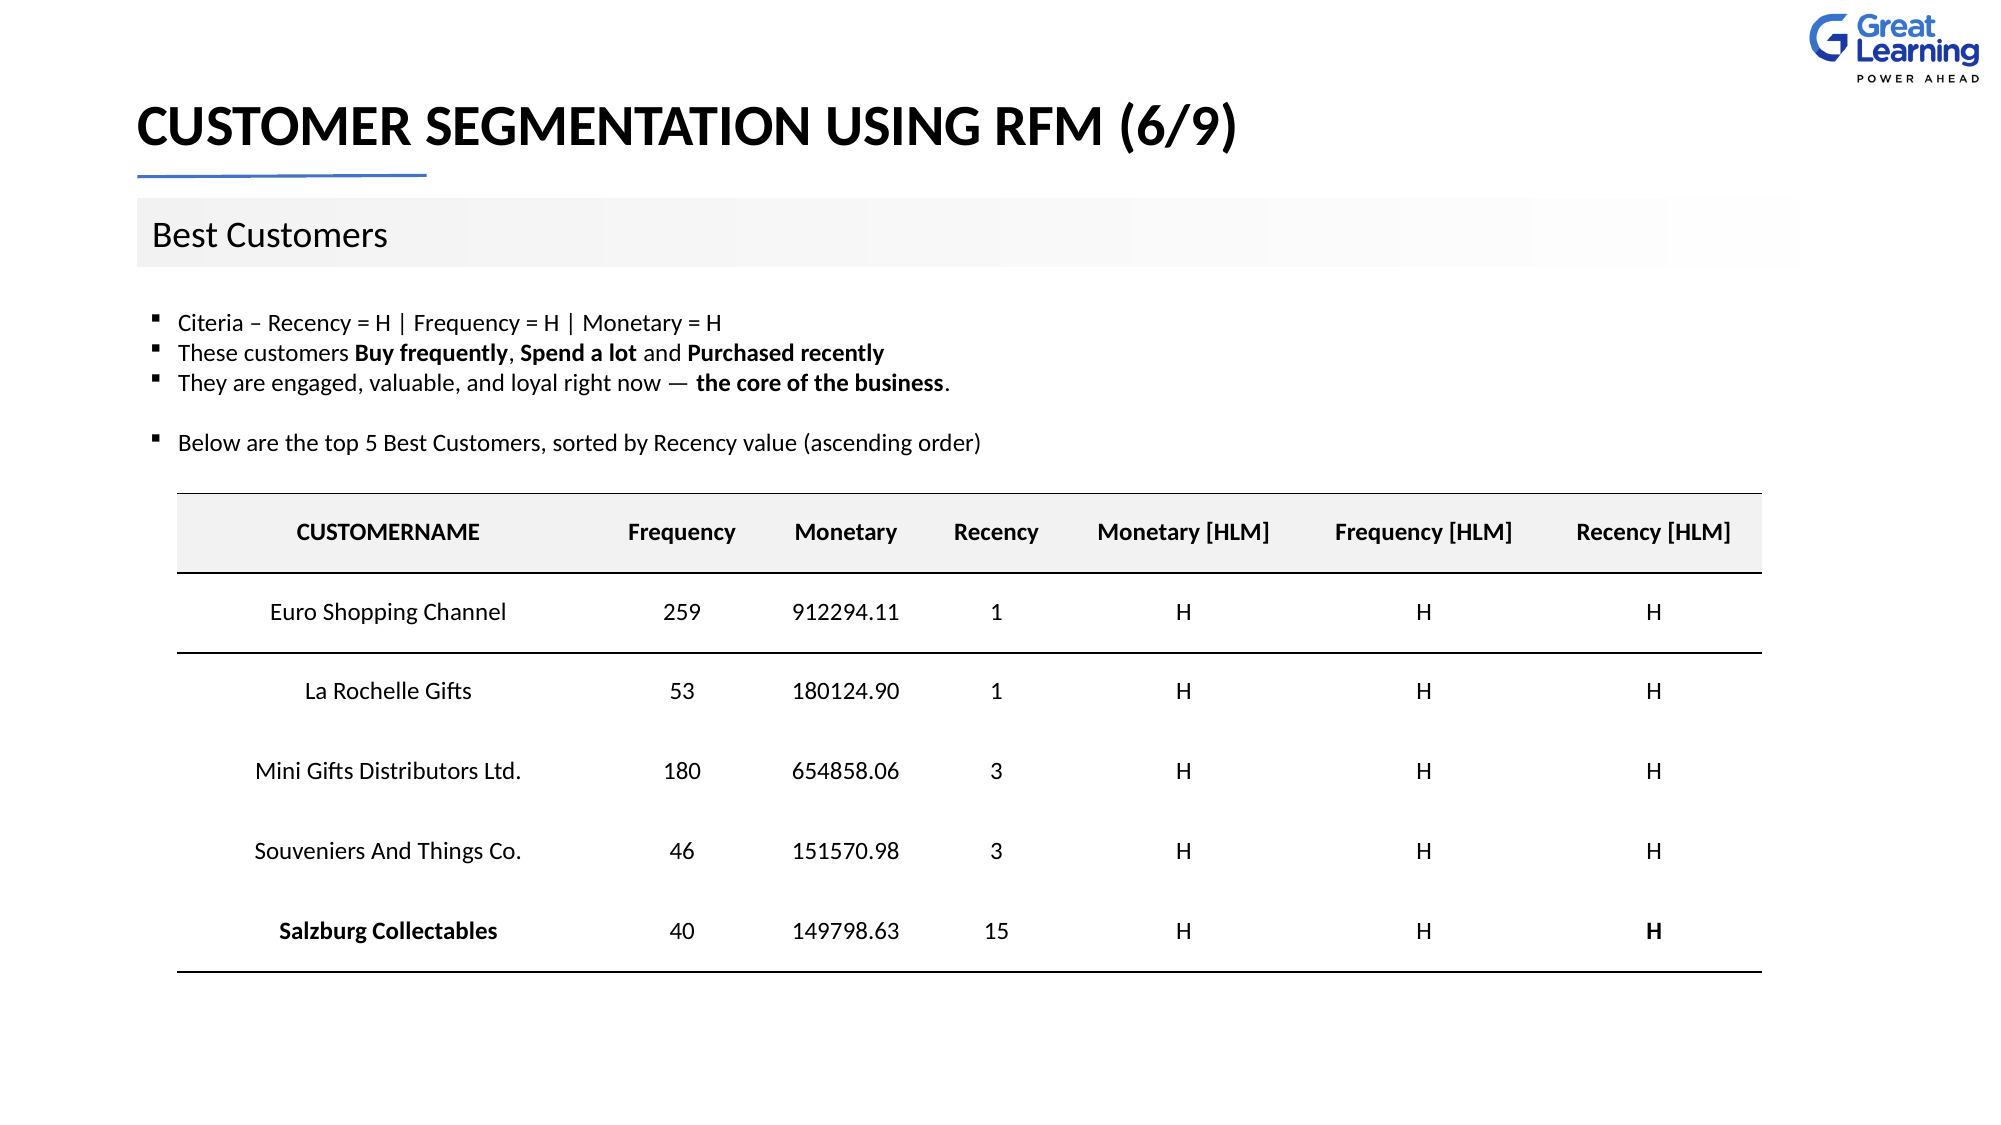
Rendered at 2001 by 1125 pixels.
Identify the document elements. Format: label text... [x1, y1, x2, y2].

table_header Frequency [600, 494, 764, 572]
table_cell 53 [600, 654, 764, 733]
table_cell H [1546, 654, 1762, 733]
text_box Best Customers [136, 198, 1863, 268]
table_header Frequency [HLM] [1302, 494, 1546, 572]
table_cell H [1546, 813, 1762, 893]
table_cell H [1066, 654, 1302, 733]
table_cell 149798.63 [764, 893, 928, 971]
table_cell 654858.06 [764, 733, 928, 813]
table_header Recency [HLM] [1546, 494, 1762, 572]
table_header Recency [928, 494, 1066, 572]
table_cell 3 [928, 813, 1066, 893]
table_cell 40 [600, 893, 764, 971]
title CUSTOMER SEGMENTATION USING RFM (6/9) [122, 77, 1848, 176]
table_cell Mini Gifts Distributors Ltd. [177, 733, 600, 813]
table_header Monetary [HLM] [1066, 494, 1302, 572]
picture [1805, 9, 1988, 85]
table_cell 180124.90 [764, 654, 928, 733]
table_cell H [1302, 813, 1546, 893]
table_cell 1 [928, 654, 1066, 733]
table_cell H [1066, 813, 1302, 893]
table_cell 15 [928, 893, 1066, 971]
table_cell 3 [928, 733, 1066, 813]
table_cell Souveniers And Things Co. [177, 813, 600, 893]
table_cell H [1546, 893, 1762, 971]
table_cell H [1302, 654, 1546, 733]
table_cell 912294.11 [764, 574, 928, 652]
table_cell H [1066, 733, 1302, 813]
table_cell H [1546, 733, 1762, 813]
table_cell 180 [600, 733, 764, 813]
table_cell H [1302, 893, 1546, 971]
table_cell 151570.98 [764, 813, 928, 893]
table_cell H [1302, 574, 1546, 652]
table_cell H [1066, 893, 1302, 971]
table_cell 259 [600, 574, 764, 652]
table_cell 46 [600, 813, 764, 893]
text_box Citeria – Recency = H | Frequency = H | Monetary = H These customers Buy frequently, Spend a lot and Purchased recently They are engaged, valuable, and loyal right now — the core of the business. Below are the top 5 Best Customers, sorted by Recency value (ascending order) [134, 268, 1794, 494]
table_cell La Rochelle Gifts [177, 654, 600, 733]
table_cell H [1066, 574, 1302, 652]
table_cell Euro Shopping Channel [177, 574, 600, 652]
table_cell H [1546, 574, 1762, 652]
table_cell 1 [928, 574, 1066, 652]
table_cell Salzburg Collectables [177, 893, 600, 971]
table_header Monetary [764, 494, 928, 572]
table_cell H [1302, 733, 1546, 813]
table_header CUSTOMERNAME [177, 494, 600, 572]
